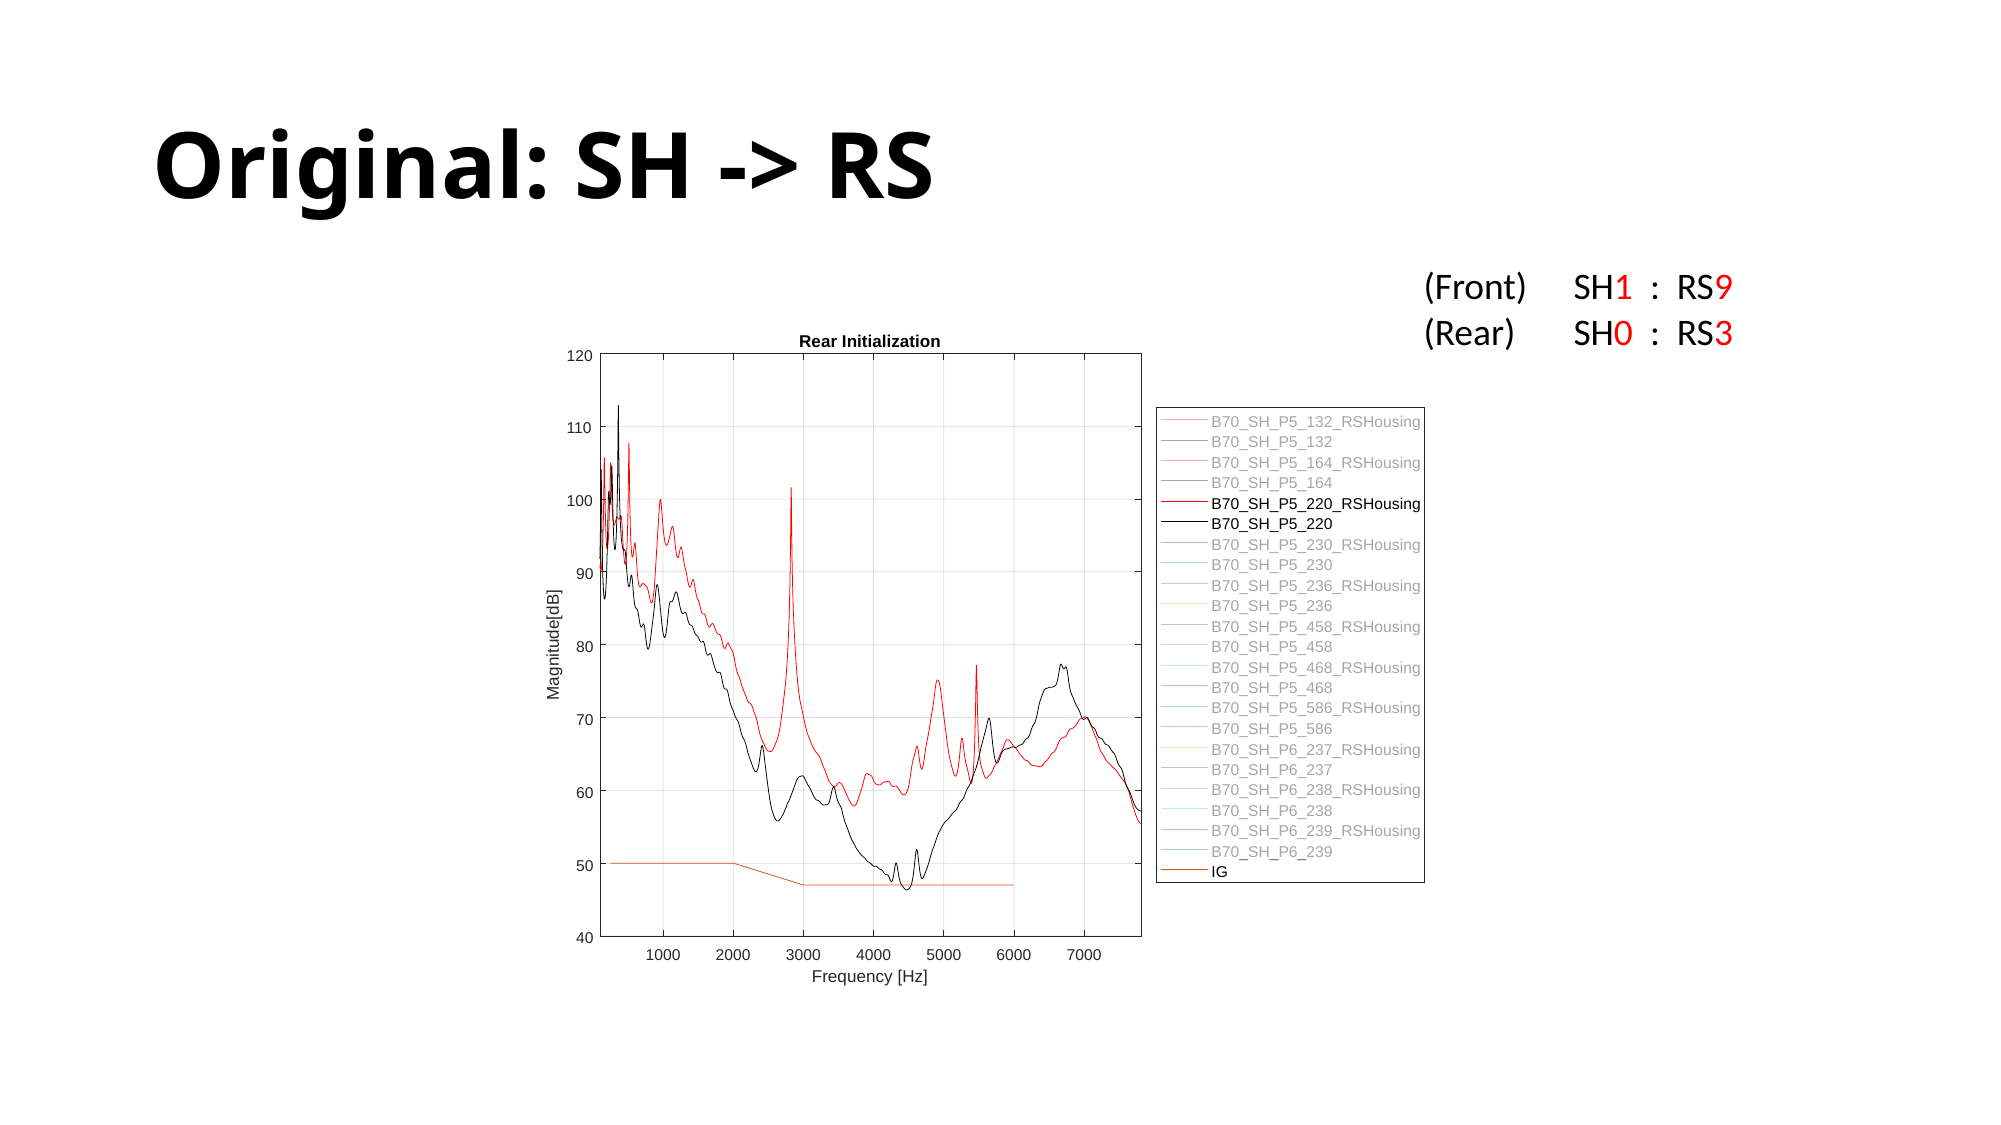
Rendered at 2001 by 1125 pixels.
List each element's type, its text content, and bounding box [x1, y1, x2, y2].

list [509, 299, 1491, 1014]
title Original: SH -> RS [137, 59, 1863, 278]
text_box (Front) SH1 : RS9 (Rear) SH0 : RS3 [1408, 255, 1804, 360]
